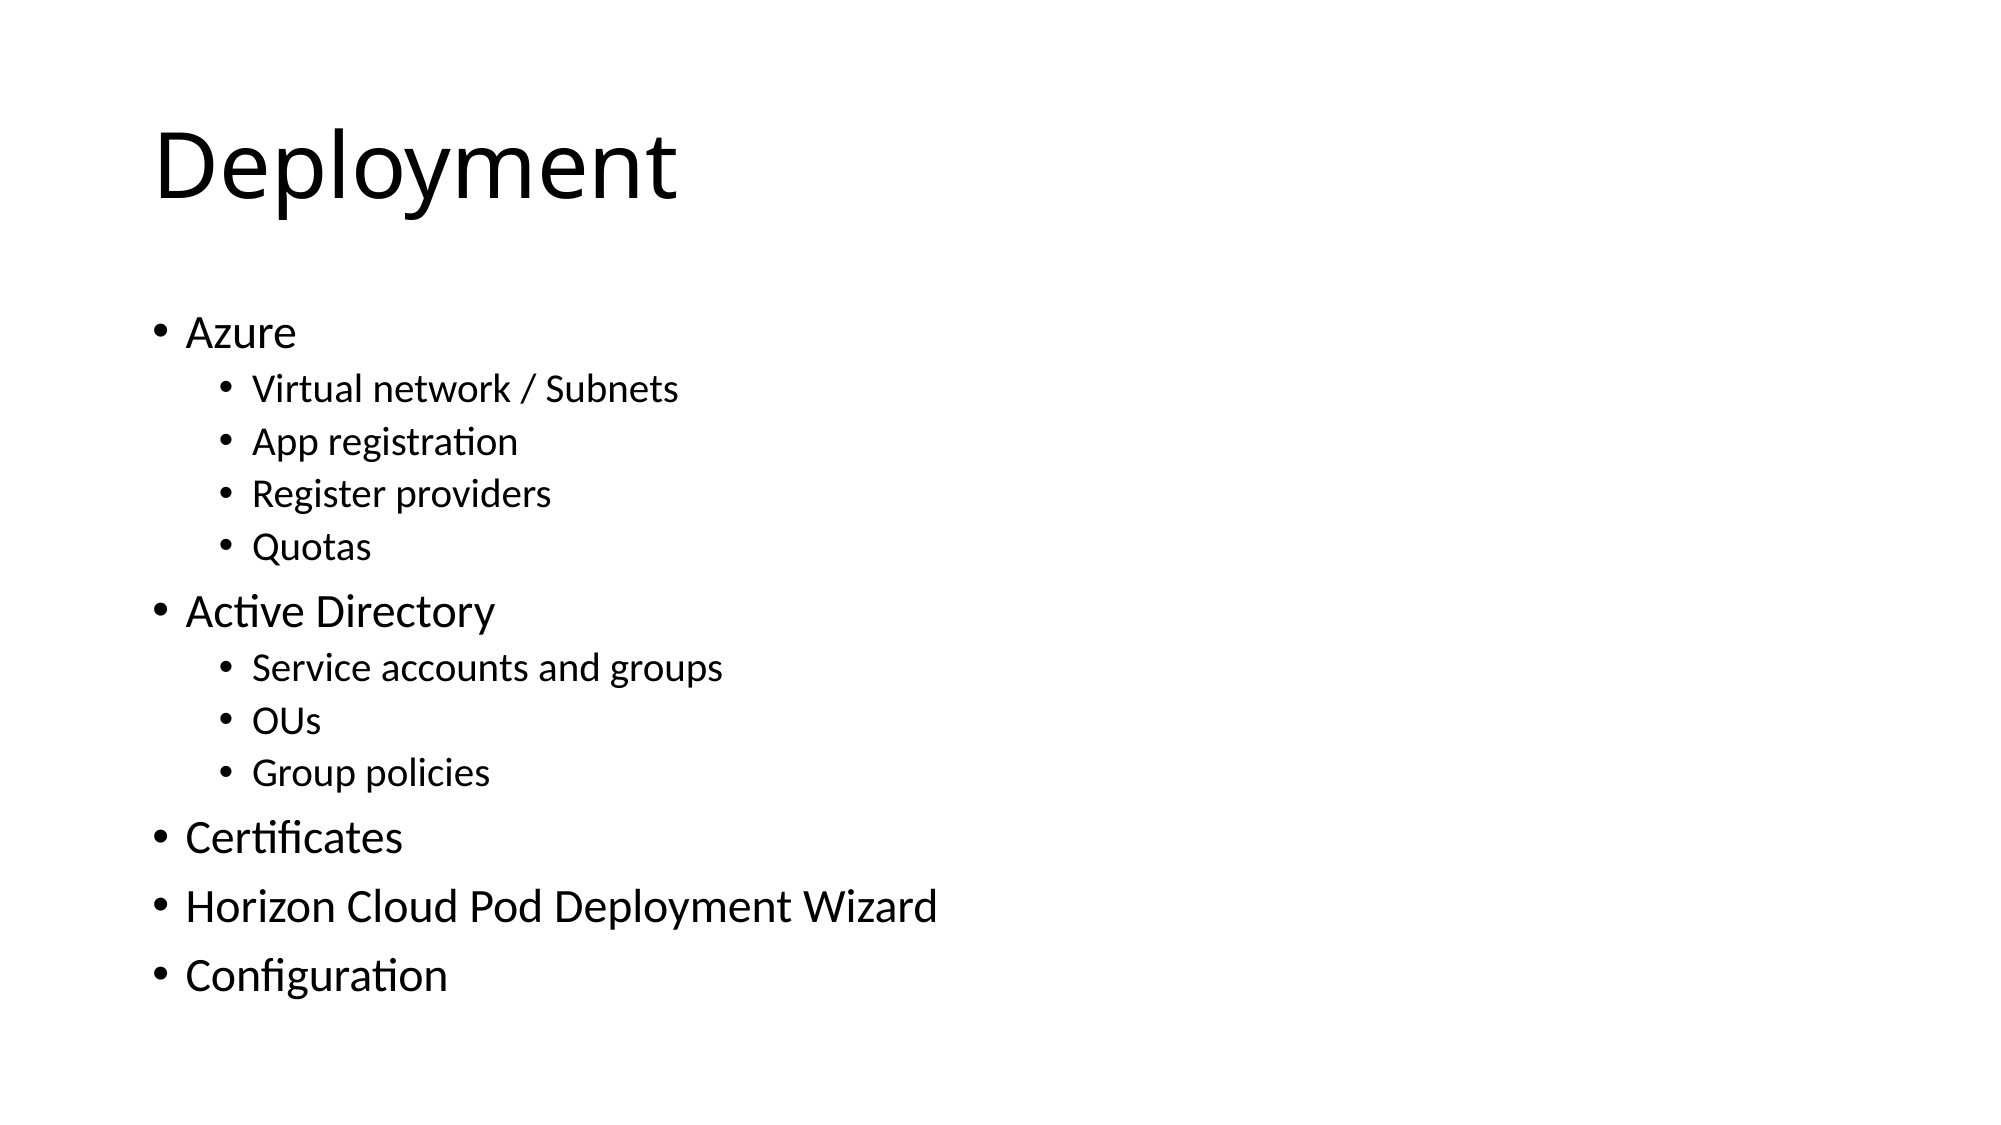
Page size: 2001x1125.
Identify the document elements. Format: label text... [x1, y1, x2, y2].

list Azure Virtual network / Subnets App registration Register providers Quotas Active Directory Service accounts and groups OUs Group policies Certificates Horizon Cloud Pod Deployment Wizard Configuration [137, 299, 1863, 1014]
title Deployment [137, 59, 1863, 278]
